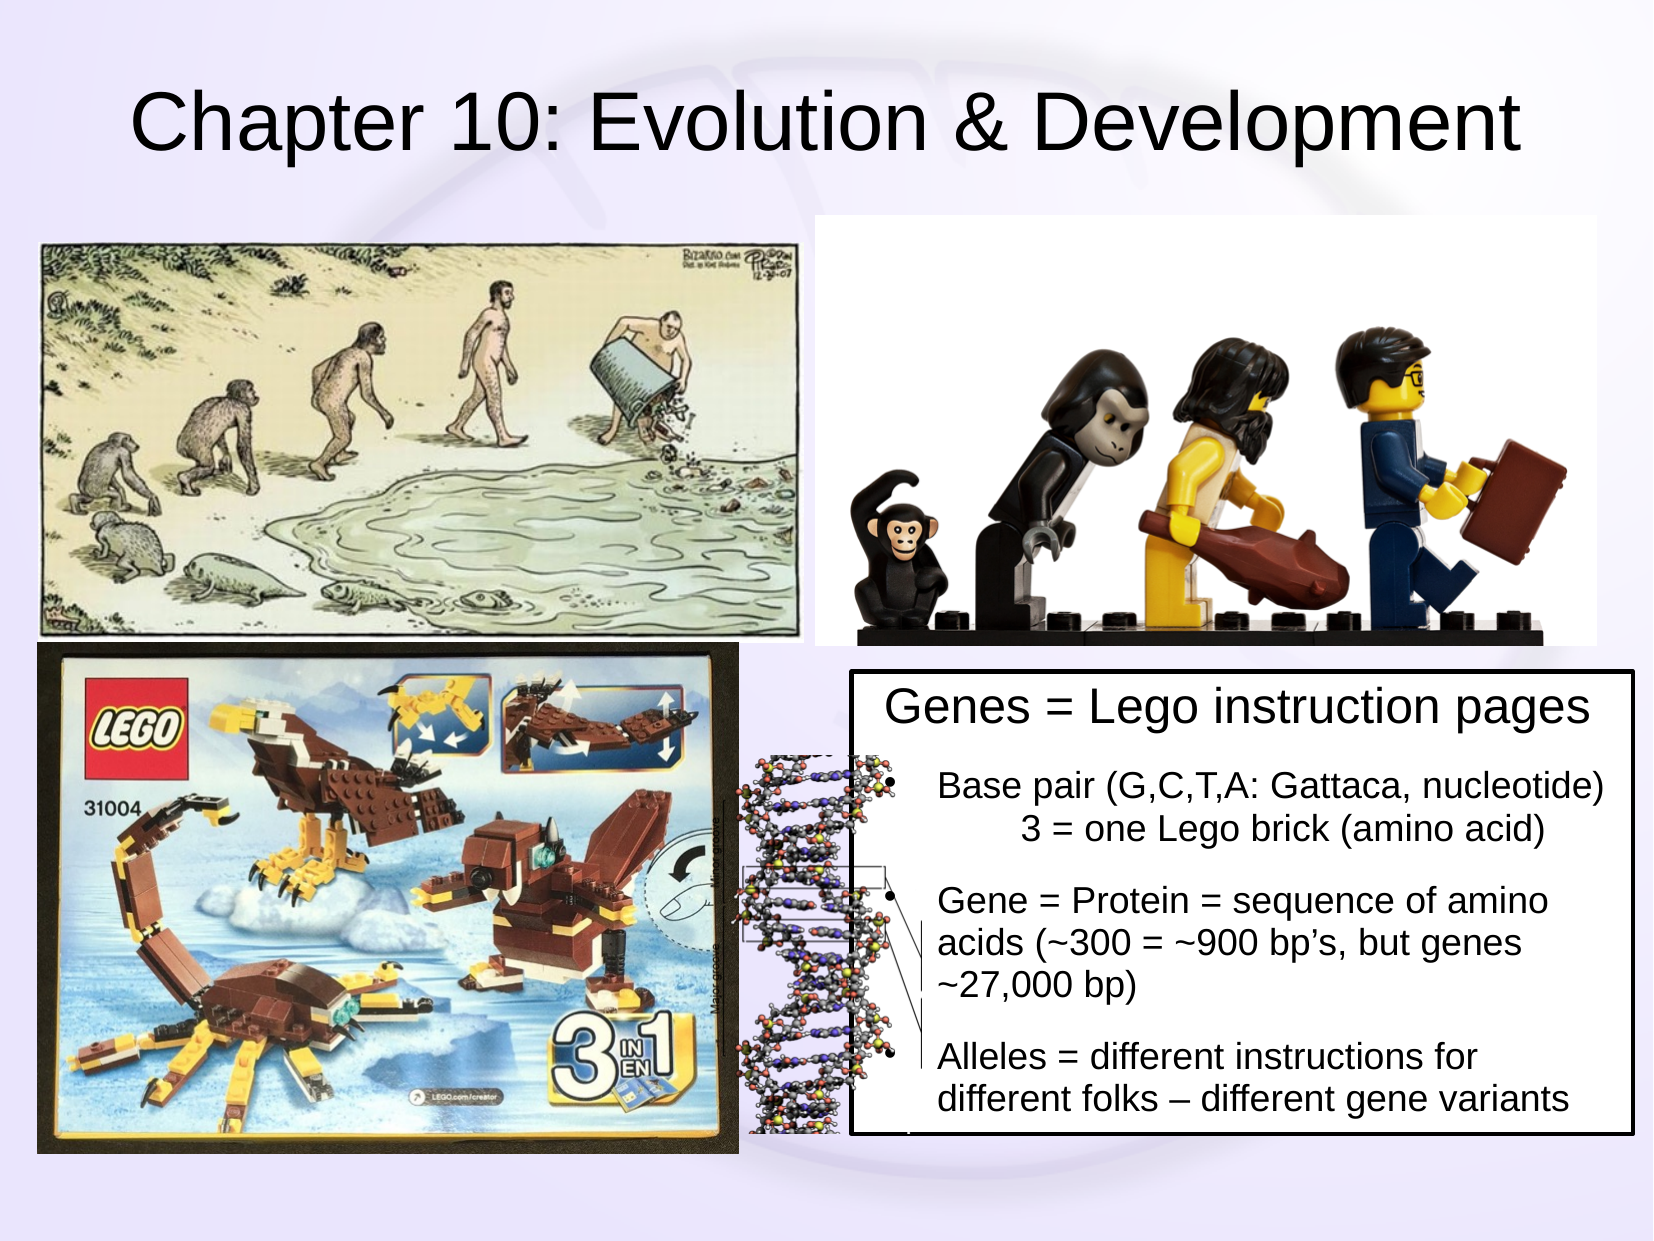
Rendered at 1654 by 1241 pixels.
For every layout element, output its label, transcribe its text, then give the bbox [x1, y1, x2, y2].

title Chapter 10: Evolution & Development [82, 49, 1571, 196]
picture [0, 0, 1654, 1241]
text_box Genes = Lego instruction pages Base pair (G,C,T,A: Gattaca, nucleotide) 3 = one Lego brick (amino acid) Gene = Protein = sequence of amino acids (~300 = ~900 bp’s, but genes ~27,000 bp) Alleles = different instructions for different folks – different gene variants [849, 669, 1635, 1136]
